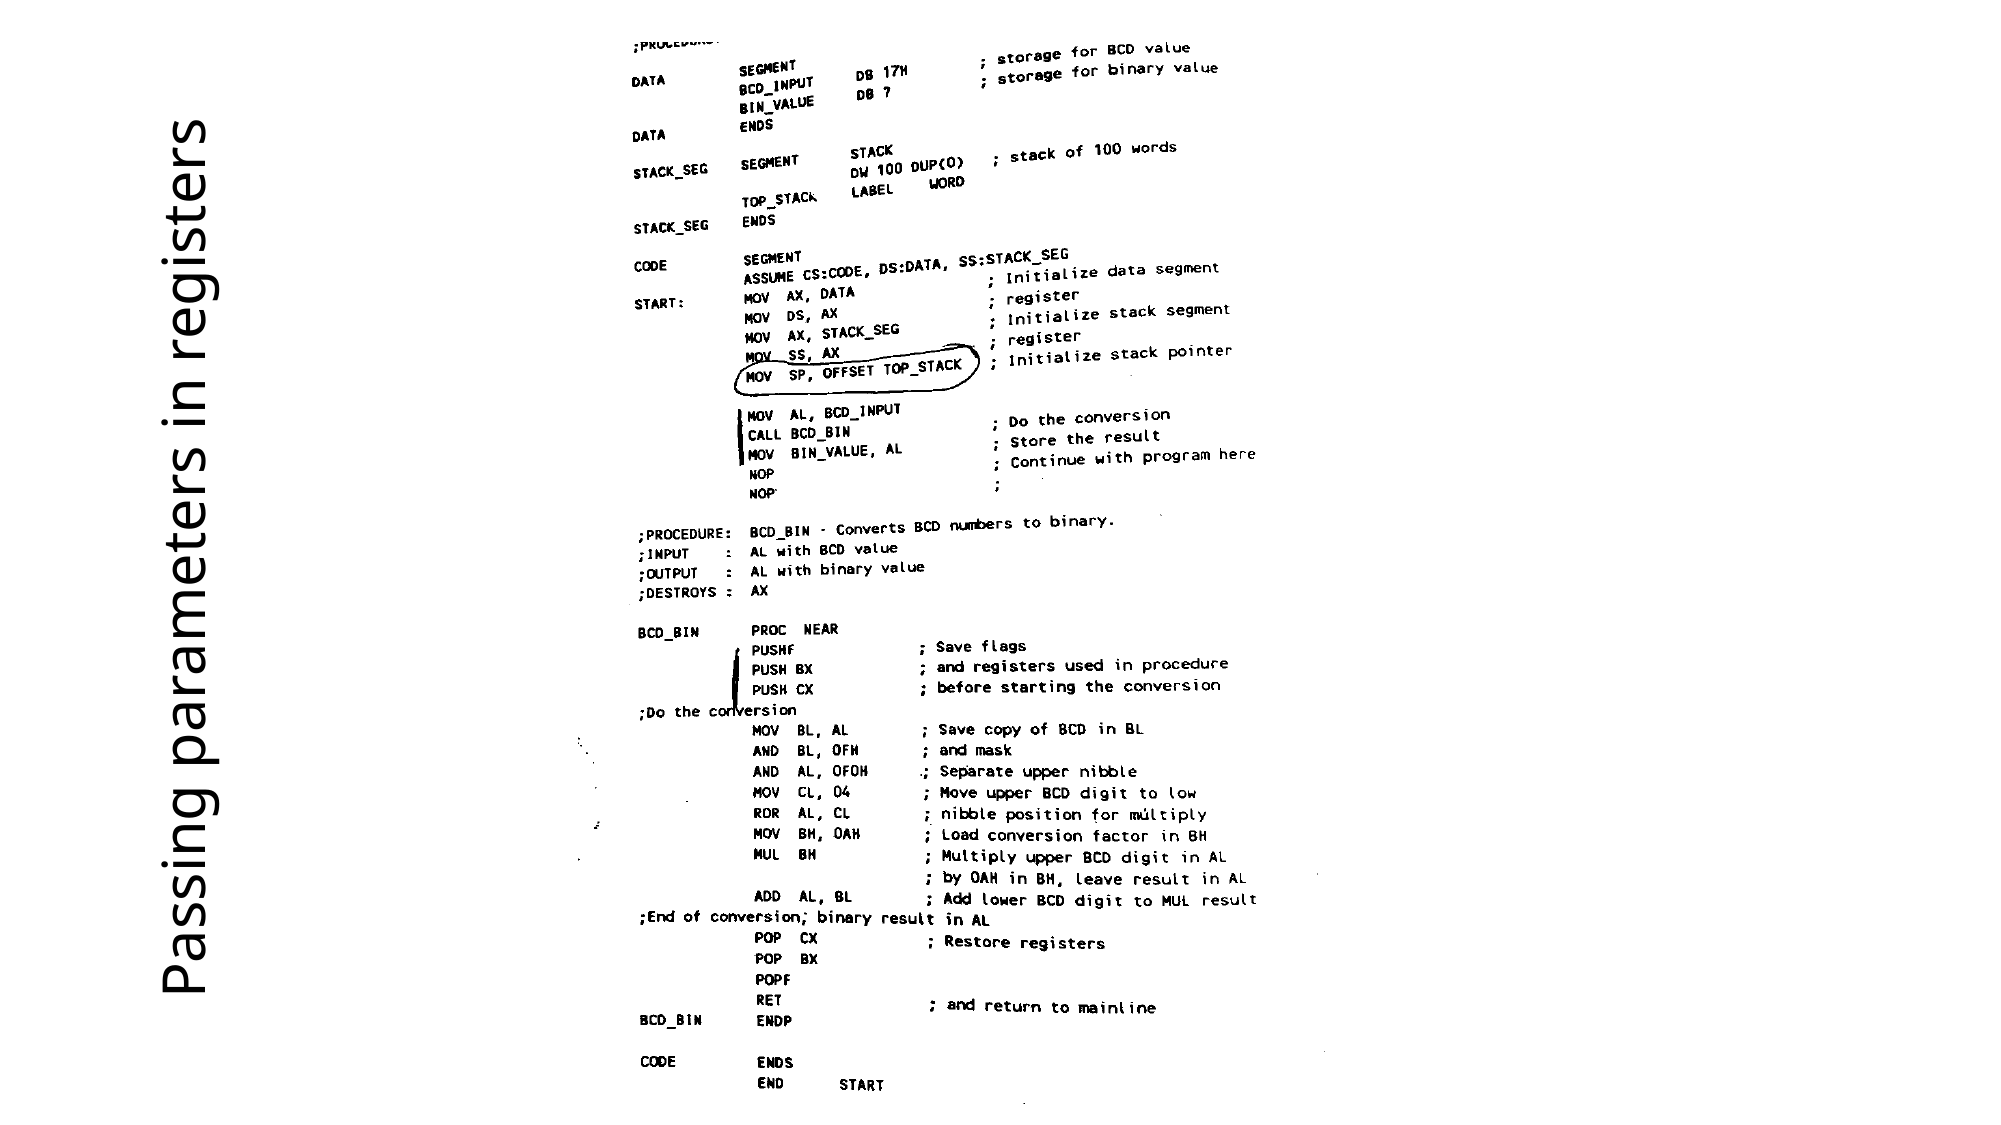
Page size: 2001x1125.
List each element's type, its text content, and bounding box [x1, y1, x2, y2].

picture [578, 42, 1333, 1104]
text_box Passing parameters in registers [137, 51, 297, 1066]
